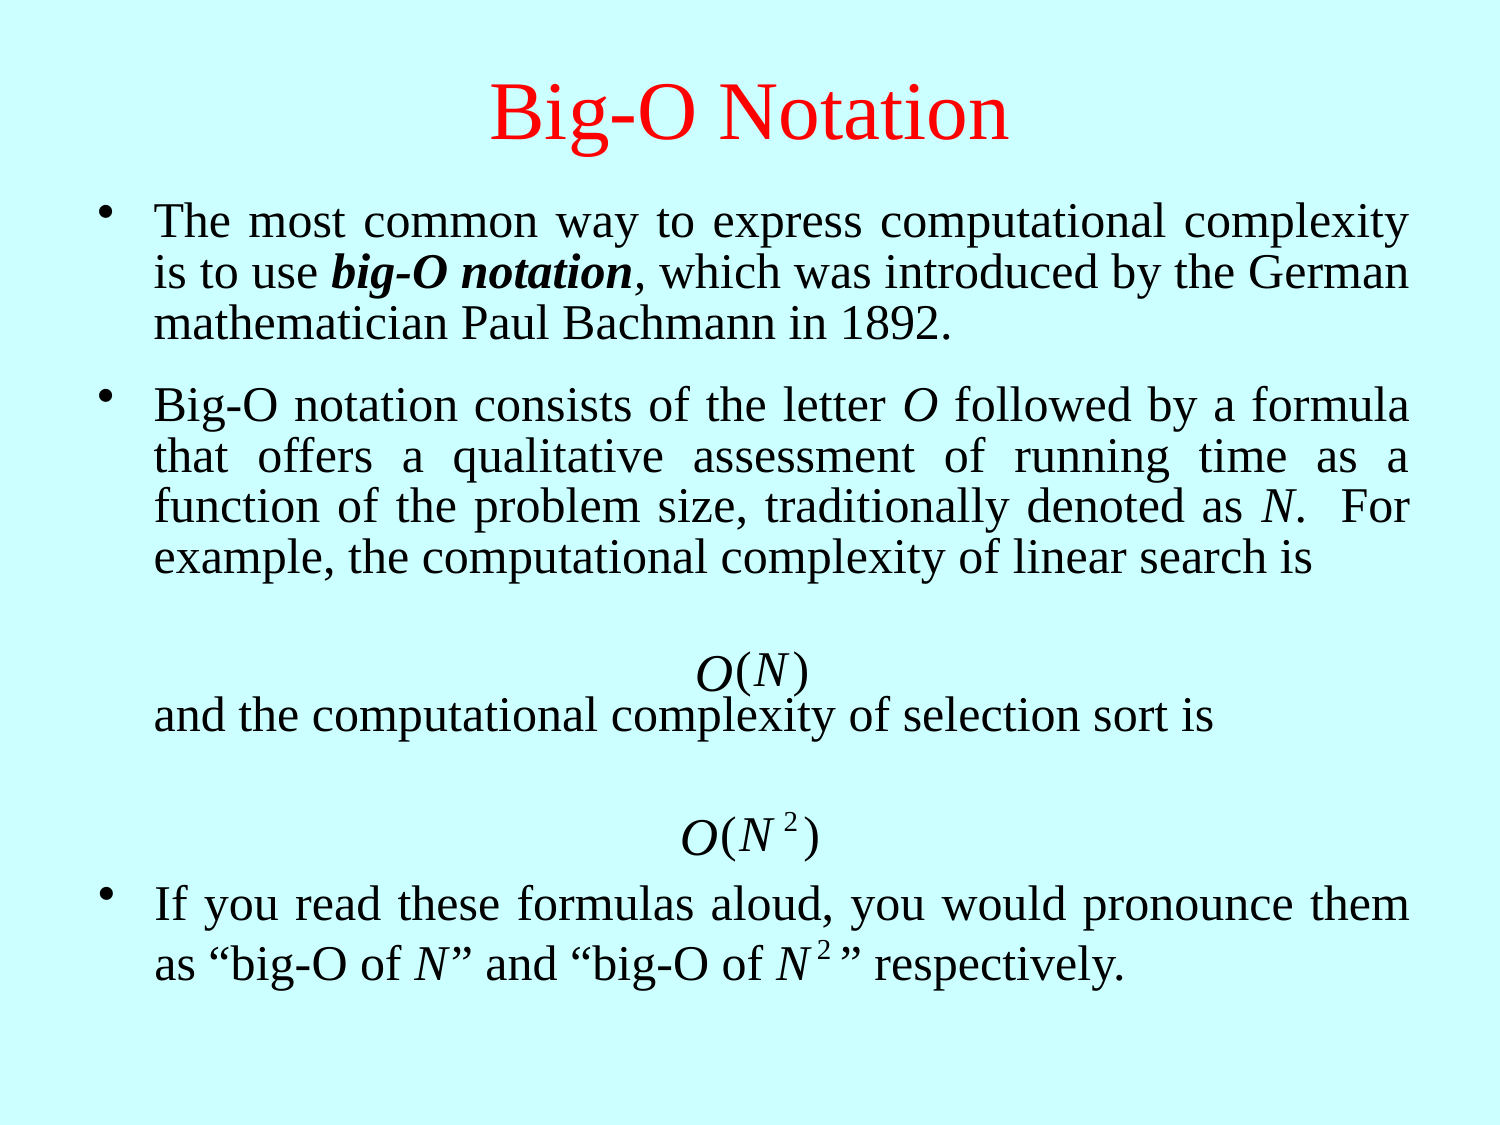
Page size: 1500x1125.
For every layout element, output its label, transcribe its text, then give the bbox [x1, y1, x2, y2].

title Big-O Notation [0, 12, 1500, 201]
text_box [82, 372, 1426, 842]
text_box The most common way to express computational complexity is to use big-O notation, which was introduced by the German mathematician Paul Bachmann in 1892. [82, 189, 1425, 372]
text_box If you read these formulas aloud, you would pronounce them as “big-O of N ” and “big-O of N 2 ” respectively. [83, 862, 1426, 1021]
